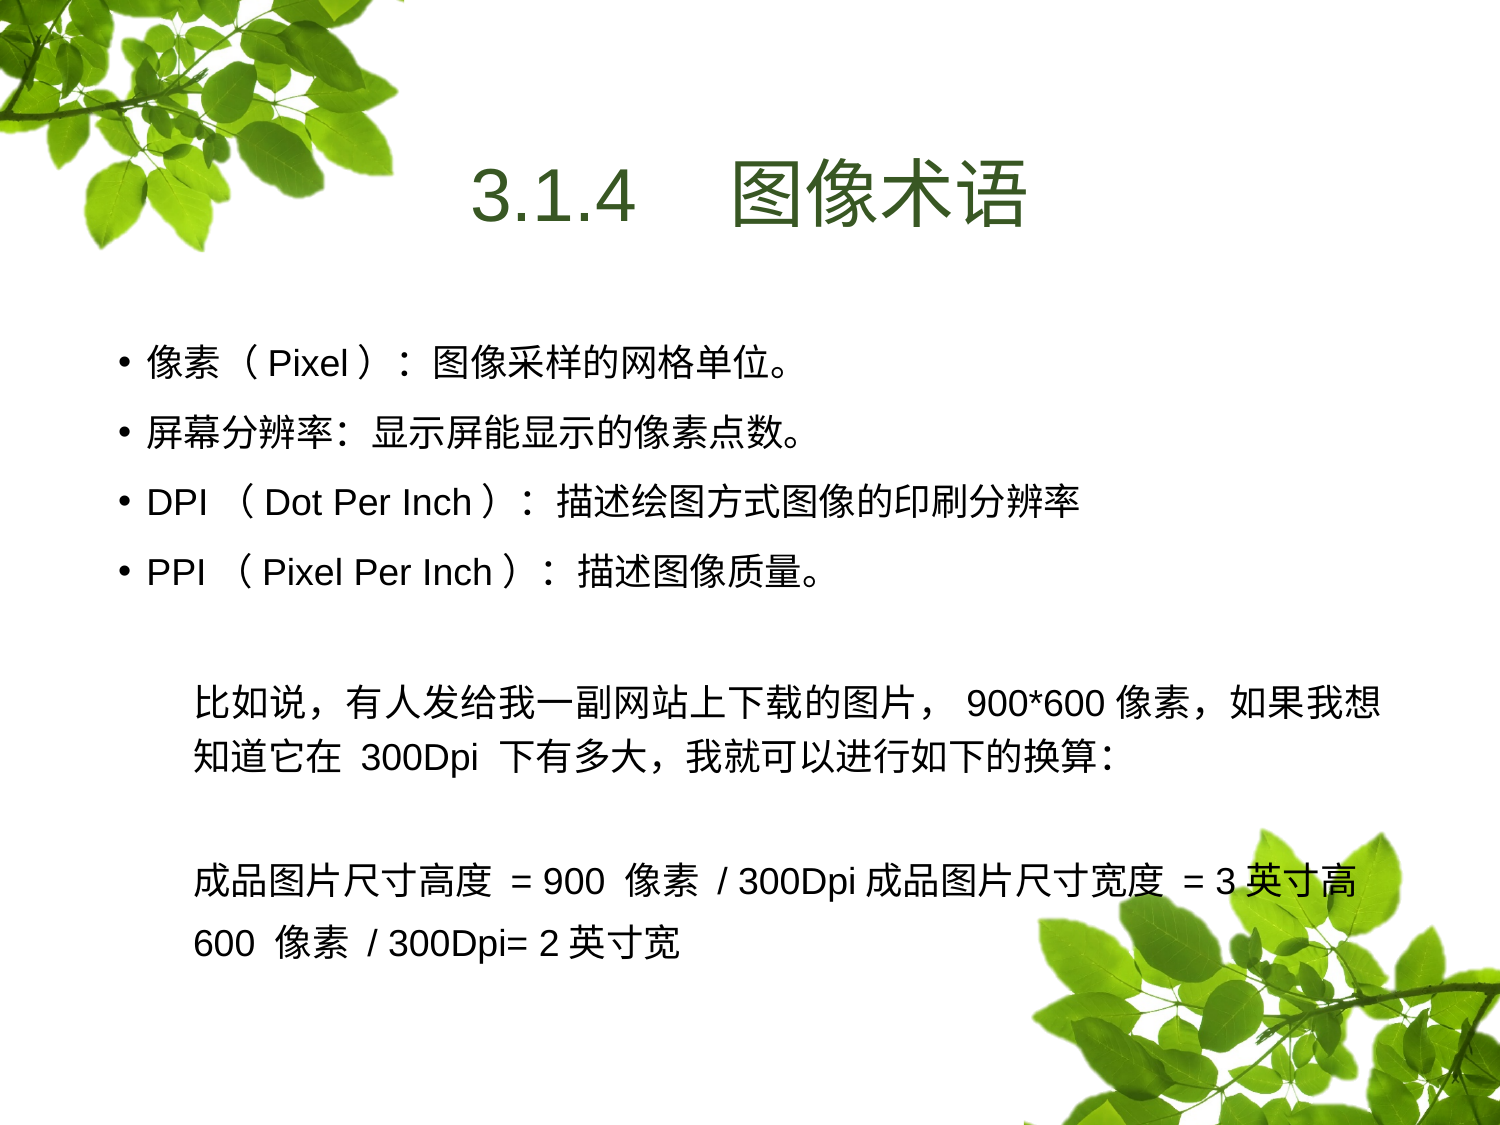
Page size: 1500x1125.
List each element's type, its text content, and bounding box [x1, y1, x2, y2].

picture [1023, 827, 1500, 1125]
list 像素（Pixel）：图像采样的网格单位。 屏幕分辨率：显示屏能显示的像素点数。 DPI（Dot Per Inch）：描述绘图方式图像的印刷分辨率 PPI（Pixel Per Inch）：描述图像质量。 比如说，有人发给我一副网站上下载的图片，900*600像素，如果我想知道它在 300Dpi 下有多大，我就可以进行如下的换算： 成品图片尺寸高度 = 900 像素 / 300Dpi成品图片尺寸宽度 = 3英寸高 600 像素 / 300Dpi= 2英寸宽 [103, 322, 1397, 994]
title 3.1.4 图像术语 [103, 83, 1397, 301]
picture [0, 0, 405, 253]
